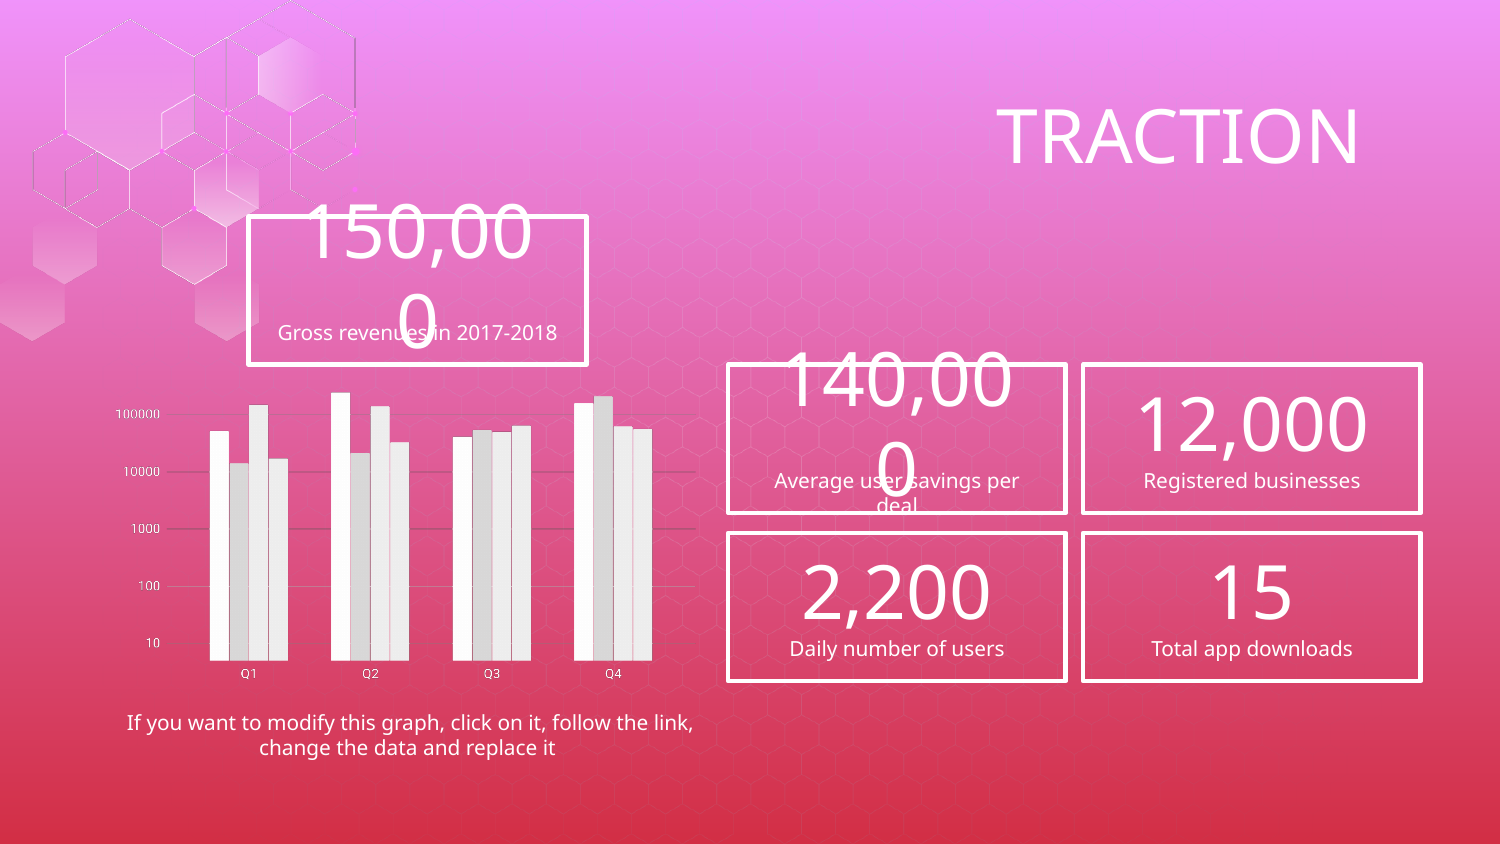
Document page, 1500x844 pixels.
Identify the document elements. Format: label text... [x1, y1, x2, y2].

subtitle If you want to modify this graph, click on it, follow the link, change the data and replace it [107, 714, 714, 775]
subtitle Average user savings per deal [740, 452, 1054, 513]
title 150,000 [278, 236, 557, 304]
title 12,000 [1113, 384, 1391, 452]
subtitle Registered businesses [1095, 452, 1409, 513]
subtitle Daily number of users [740, 620, 1054, 682]
subtitle Gross revenues in 2017-2018 [261, 304, 574, 365]
title 15 [1113, 552, 1391, 620]
picture [1085, 367, 1398, 511]
title 2,200 [758, 552, 1036, 620]
title 140,000 [758, 384, 1036, 459]
picture [0, 0, 1398, 844]
picture [1085, 535, 1398, 679]
title TRACTION [0, 83, 1378, 194]
subtitle Total app downloads [1095, 620, 1409, 682]
